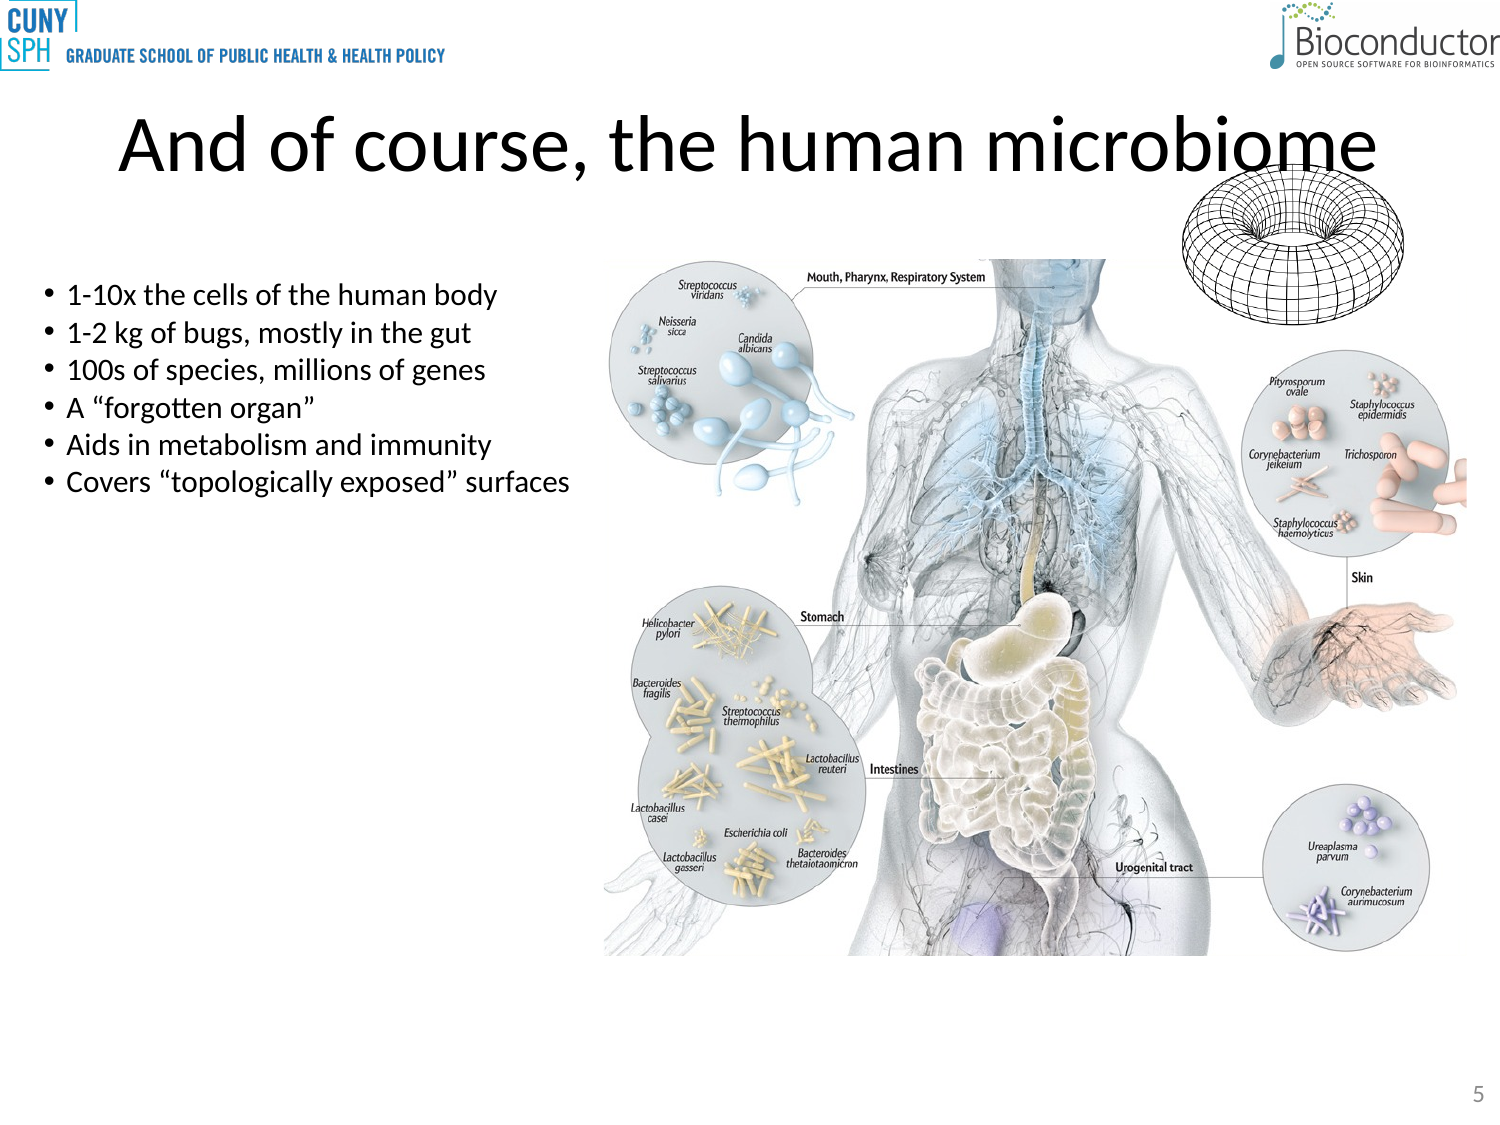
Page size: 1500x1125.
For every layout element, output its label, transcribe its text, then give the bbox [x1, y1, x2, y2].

slide_number 5 [1149, 1062, 1500, 1123]
picture [1176, 148, 1406, 340]
text_box 1-10x the cells of the human body 1-2 kg of bugs, mostly in the gut 100s of species, millions of genes A “forgotten organ” Aids in metabolism and immunity Covers “topologically exposed” surfaces [29, 267, 598, 552]
picture [0, 0, 445, 71]
picture [1270, 2, 1500, 69]
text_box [603, 258, 1484, 956]
title And of course, the human microbiome [75, 45, 1425, 233]
